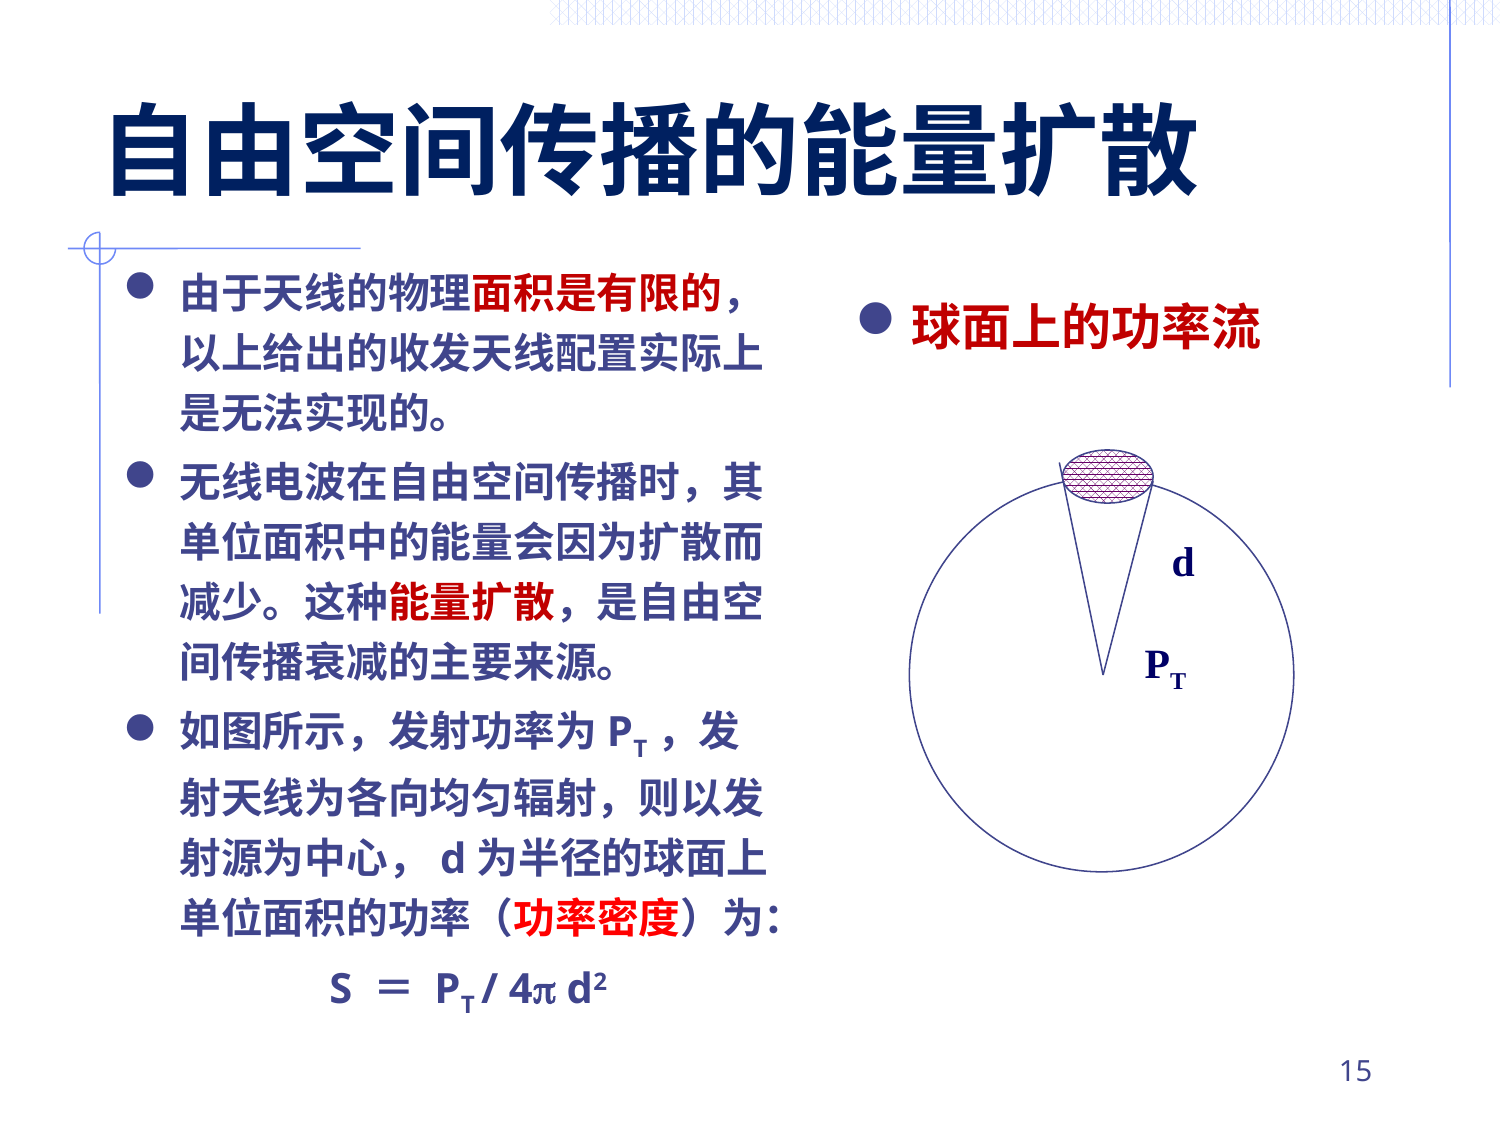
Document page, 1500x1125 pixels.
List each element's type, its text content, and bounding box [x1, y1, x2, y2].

list 球面上的功率流 [840, 287, 1466, 1051]
list 由于天线的物理面积是有限的，以上给出的收发天线配置实际上是无法实现的。 无线电波在自由空间传播时，其单位面积中的能量会因为扩散而减少。这种能量扩散，是自由空间传播衰减的主要来源。 如图所示，发射功率为PT，发射天线为各向均匀辐射，则以发射源为中心，d为半径的球面上单位面积的功率（功率密度）为： S ＝ PT / 4 d2 [107, 249, 796, 870]
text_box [909, 449, 1294, 873]
title 自由空间传播的能量扩散 [84, 92, 1360, 216]
slide_number 14 [1074, 1025, 1388, 1100]
